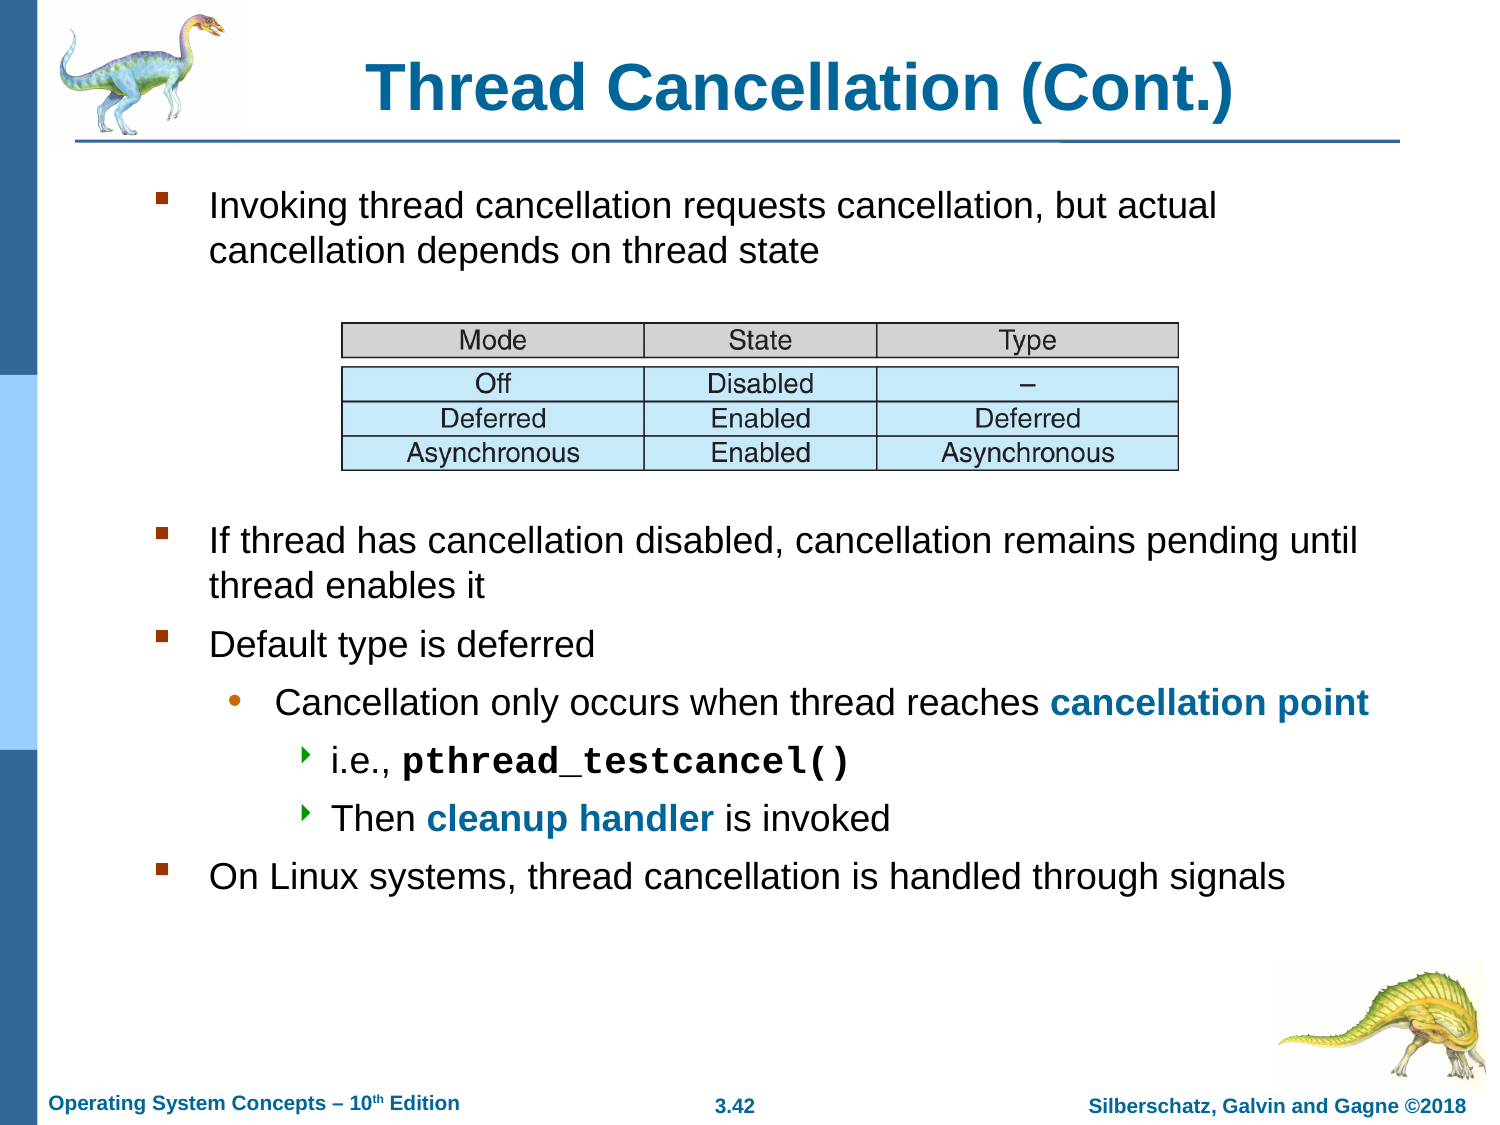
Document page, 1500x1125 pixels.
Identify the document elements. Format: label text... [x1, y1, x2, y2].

picture [46, 0, 243, 149]
title Thread Cancellation (Cont.) [177, 36, 1425, 132]
list Invoking thread cancellation requests cancellation, but actual cancellation depends on thread state If thread has cancellation disabled, cancellation remains pending until thread enables it Default type is deferred Cancellation only occurs when thread reaches cancellation point i.e., pthread_testcancel() Then cleanup handler is invoked On Linux systems, thread cancellation is handled through signals [137, 173, 1407, 988]
picture [1275, 959, 1486, 1090]
picture [341, 321, 1179, 471]
